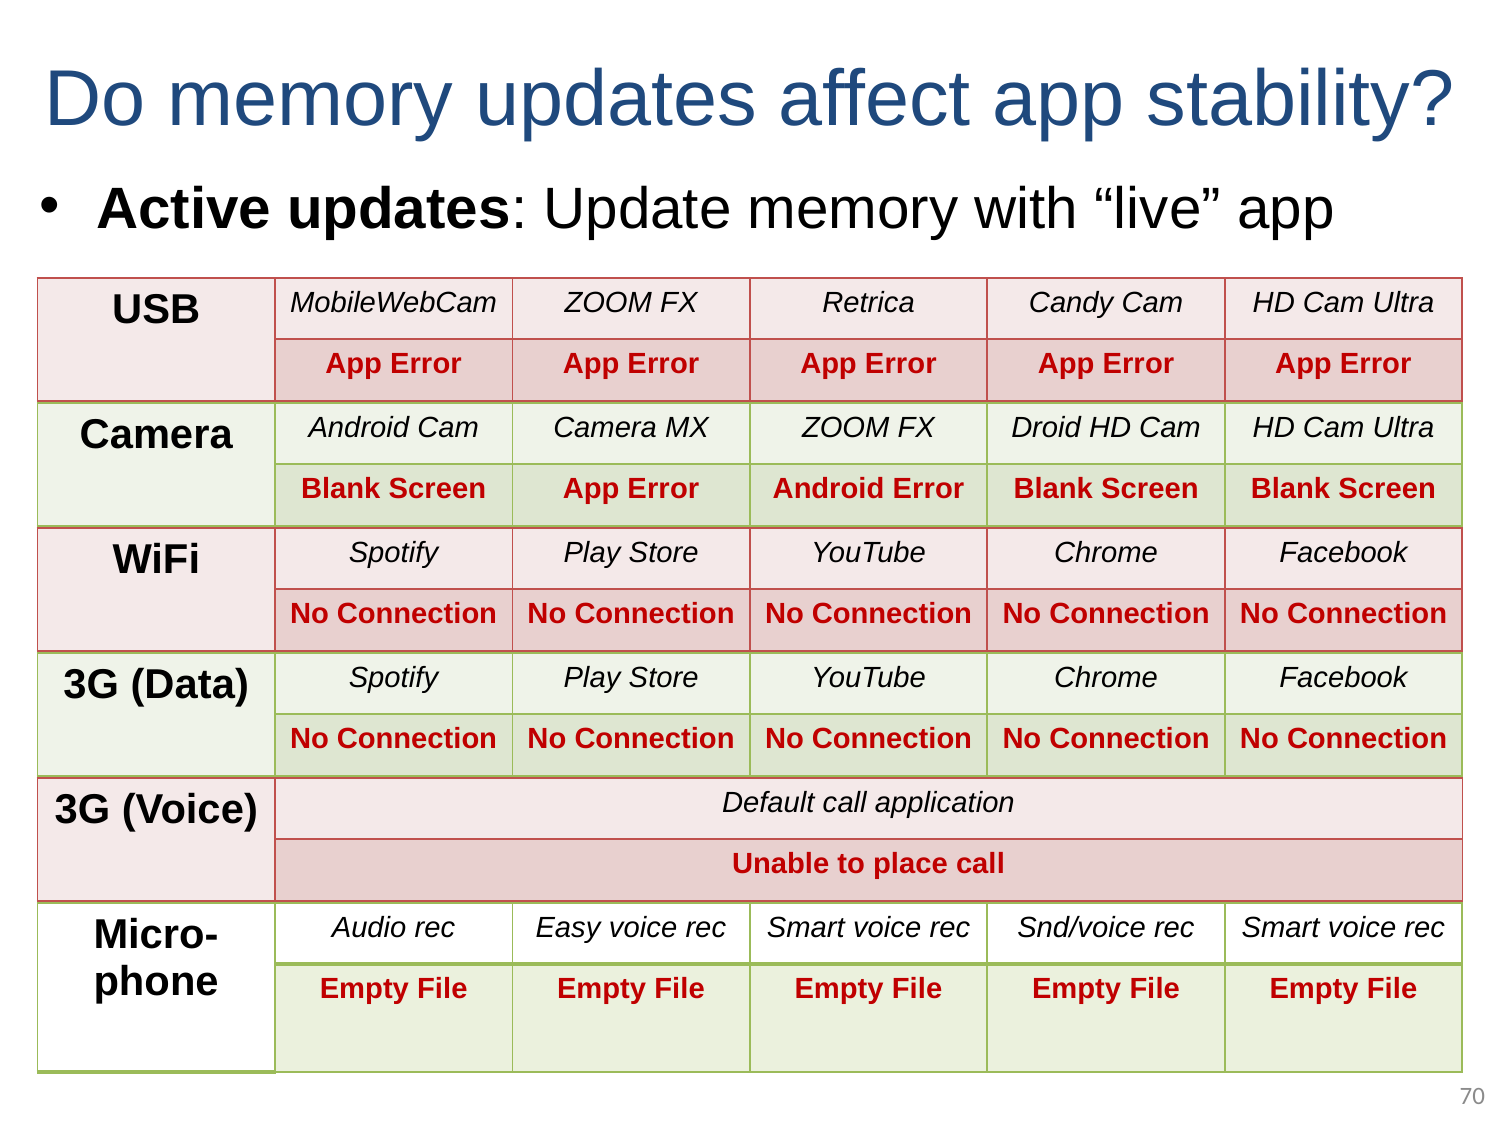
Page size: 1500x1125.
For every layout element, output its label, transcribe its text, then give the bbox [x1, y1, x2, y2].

table_cell Empty File [751, 966, 986, 1071]
table_cell No Connection [276, 590, 512, 650]
table_header ZOOM FX [751, 404, 986, 463]
table_header Camera MX [513, 404, 749, 463]
table_header Spotify [276, 654, 512, 713]
table_cell No Connection [276, 715, 512, 775]
table_header Default call application [276, 779, 1462, 838]
table_cell Blank Screen [276, 465, 512, 525]
table_cell App Error [988, 340, 1224, 400]
table_header Smart voice rec [751, 904, 986, 962]
table_cell Android Error [751, 465, 986, 525]
table_header MobileWebCam [276, 279, 512, 338]
table_cell App Error [276, 340, 512, 400]
table_header Smart voice rec [1226, 904, 1461, 962]
table_header Snd/voice rec [988, 904, 1224, 962]
table_cell Blank Screen [988, 465, 1224, 525]
table_cell Empty File [1226, 966, 1461, 1071]
table_header Micro- phone [38, 904, 274, 1070]
table_cell App Error [513, 340, 749, 400]
table_header Facebook [1226, 654, 1461, 713]
table_header YouTube [751, 529, 986, 588]
table_header HD Cam Ultra [1226, 404, 1461, 463]
table_cell App Error [1226, 340, 1461, 400]
table_cell Empty File [988, 966, 1224, 1071]
table_cell Empty File [276, 966, 512, 1071]
table_cell No Connection [988, 590, 1224, 650]
table_header Android Cam [276, 404, 512, 463]
table_cell No Connection [513, 715, 749, 775]
table_cell No Connection [1226, 590, 1461, 650]
table_cell No Connection [988, 715, 1224, 775]
table_cell Unable to place call [276, 840, 1462, 900]
table_header Candy Cam [988, 279, 1224, 338]
table_cell Blank Screen [1226, 465, 1461, 525]
table_header Spotify [276, 529, 512, 588]
table_cell App Error [751, 340, 986, 400]
table_header ZOOM FX [513, 279, 749, 338]
table_header YouTube [751, 654, 986, 713]
table_cell No Connection [751, 590, 986, 650]
table_header WiFi [38, 529, 274, 650]
table_header Camera [38, 404, 274, 525]
table_header Droid HD Cam [988, 404, 1224, 463]
table_header 3G (Data) [38, 654, 274, 775]
table_header USB [38, 279, 274, 400]
table_cell No Connection [1226, 715, 1461, 775]
table_header Chrome [988, 654, 1224, 713]
table_cell No Connection [751, 715, 986, 775]
table_cell No Connection [513, 590, 749, 650]
table_header Retrica [751, 279, 986, 338]
table_cell App Error [513, 465, 749, 525]
table_cell Empty File [513, 966, 749, 1071]
table_header Audio rec [276, 904, 512, 962]
text_box Active updates: Update memory with “live” app [24, 162, 1475, 1025]
table_header Play Store [513, 654, 749, 713]
slide_number 70 [1149, 1065, 1500, 1125]
title Do memory updates affect app stability? [0, 0, 1500, 188]
table_header Easy voice rec [513, 904, 749, 962]
table_header Facebook [1226, 529, 1461, 588]
table_header HD Cam Ultra [1226, 279, 1461, 338]
table_header 3G (Voice) [38, 779, 274, 900]
table_header Play Store [513, 529, 749, 588]
table_header Chrome [988, 529, 1224, 588]
